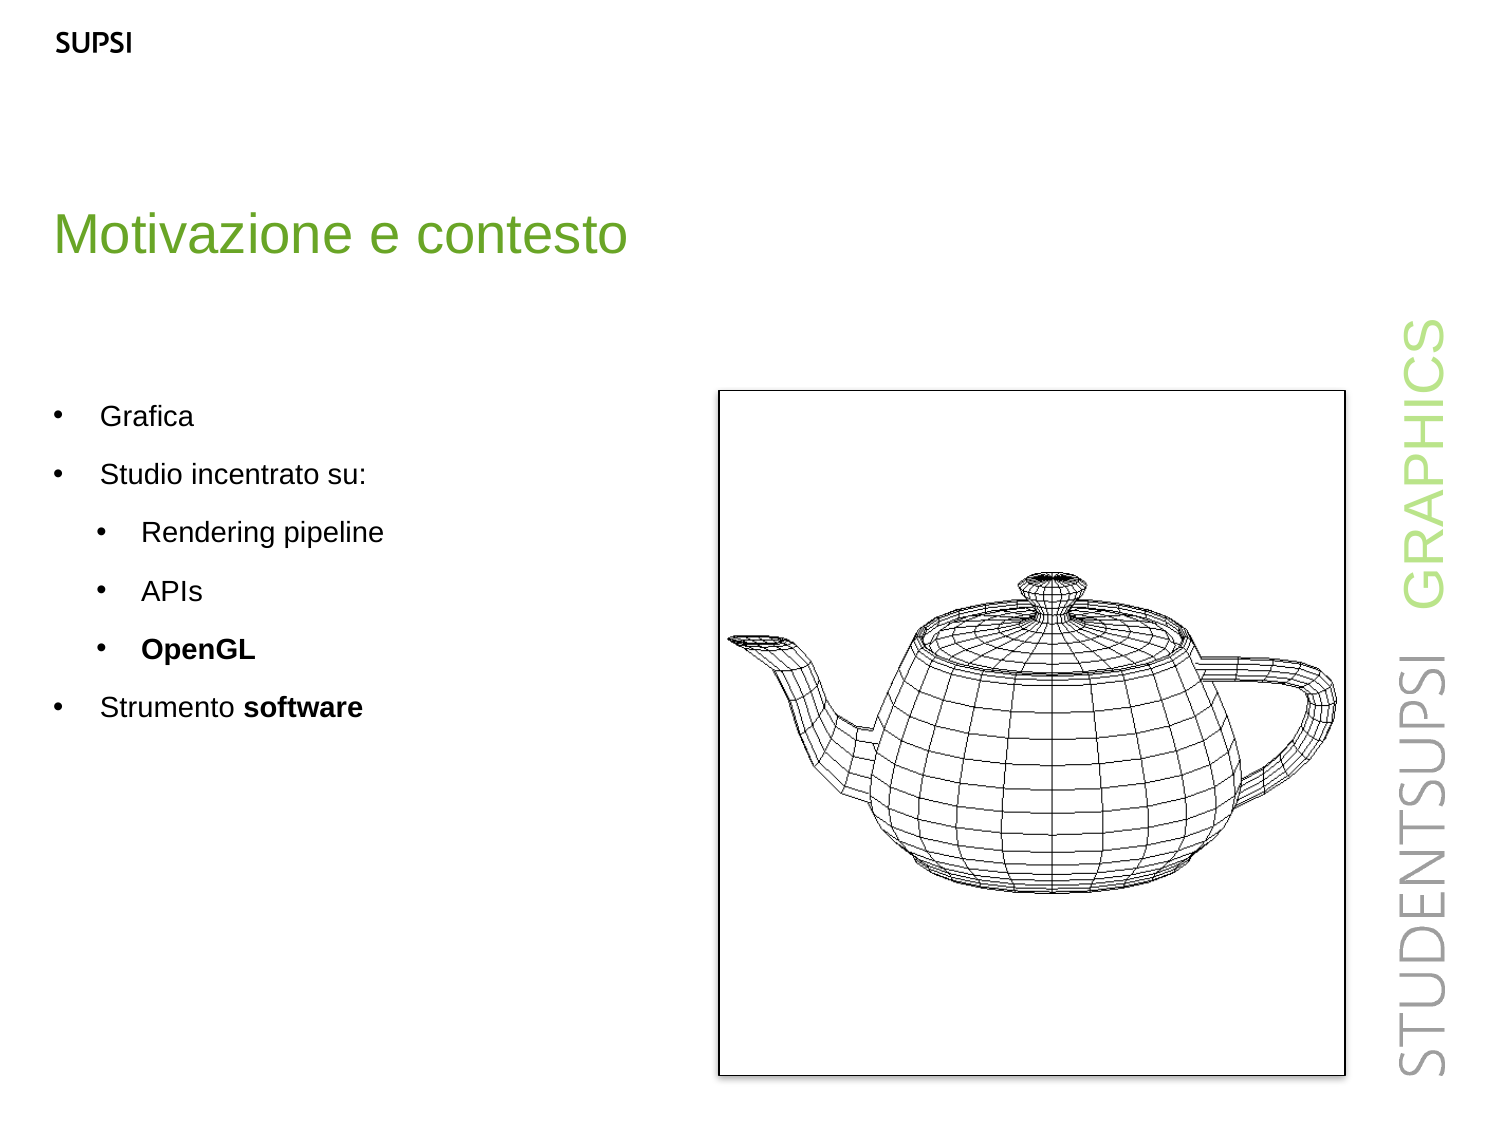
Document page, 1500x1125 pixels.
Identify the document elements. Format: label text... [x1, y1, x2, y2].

list Grafica Studio incentrato su: Rendering pipeline APIs OpenGL Strumento software [53, 379, 680, 1077]
list Motivazione e contesto [53, 197, 1341, 350]
picture [56, 30, 134, 53]
picture [1399, 657, 1445, 1076]
picture [727, 572, 1337, 895]
text_box GRAPHICS [1379, 243, 1462, 627]
text_box [718, 390, 1346, 1076]
